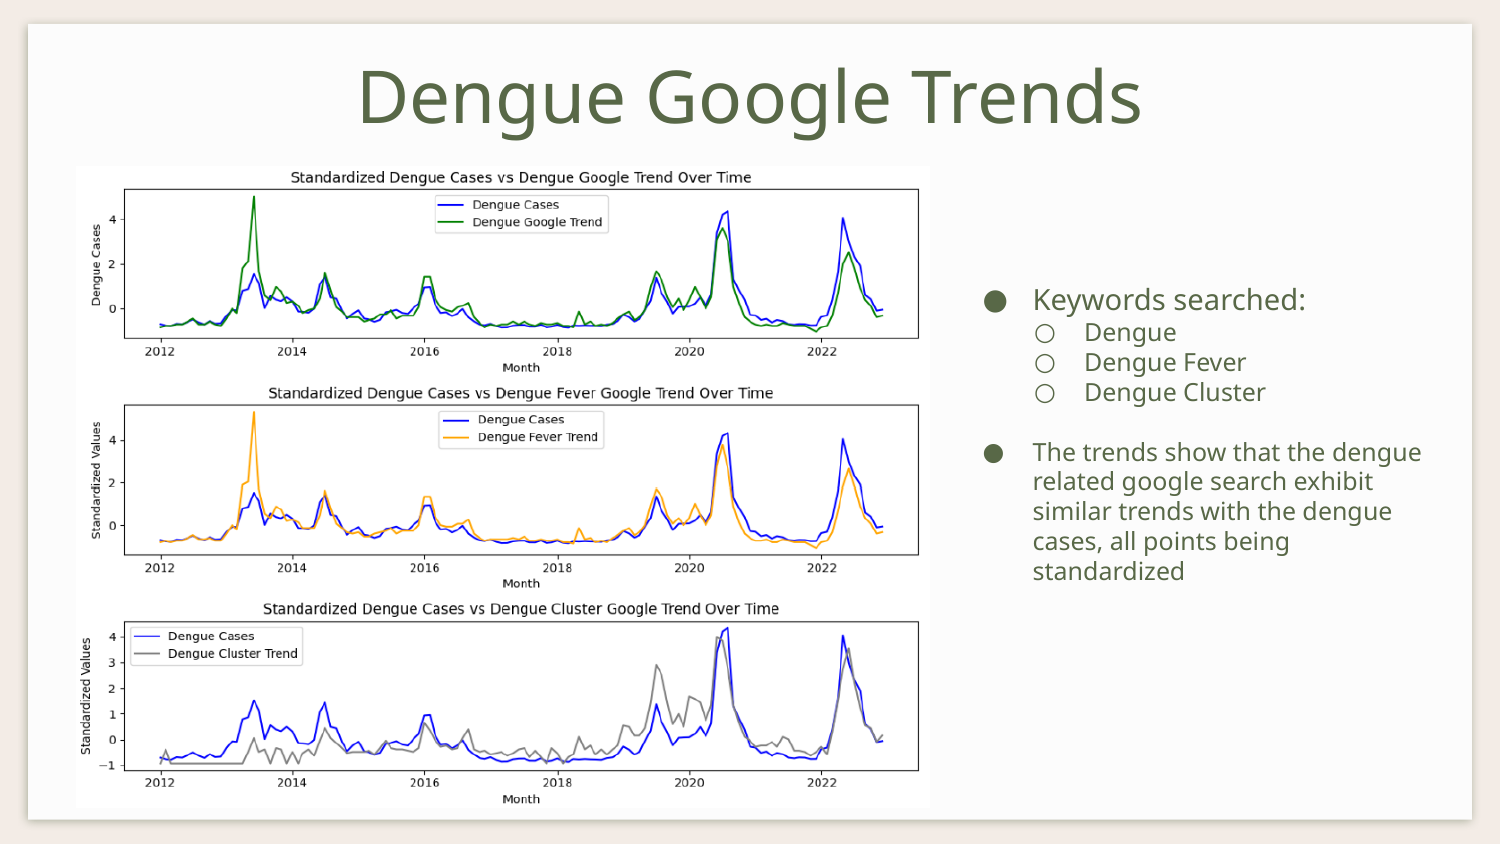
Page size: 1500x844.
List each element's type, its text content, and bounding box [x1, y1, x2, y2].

subtitle Keywords searched: Dengue Dengue Fever Dengue Cluster The trends show that the dengue related google search exhibit similar trends with the dengue cases, all points being standardized [942, 266, 1446, 578]
title Dengue Google Trends [118, 35, 1382, 130]
picture [76, 166, 930, 808]
